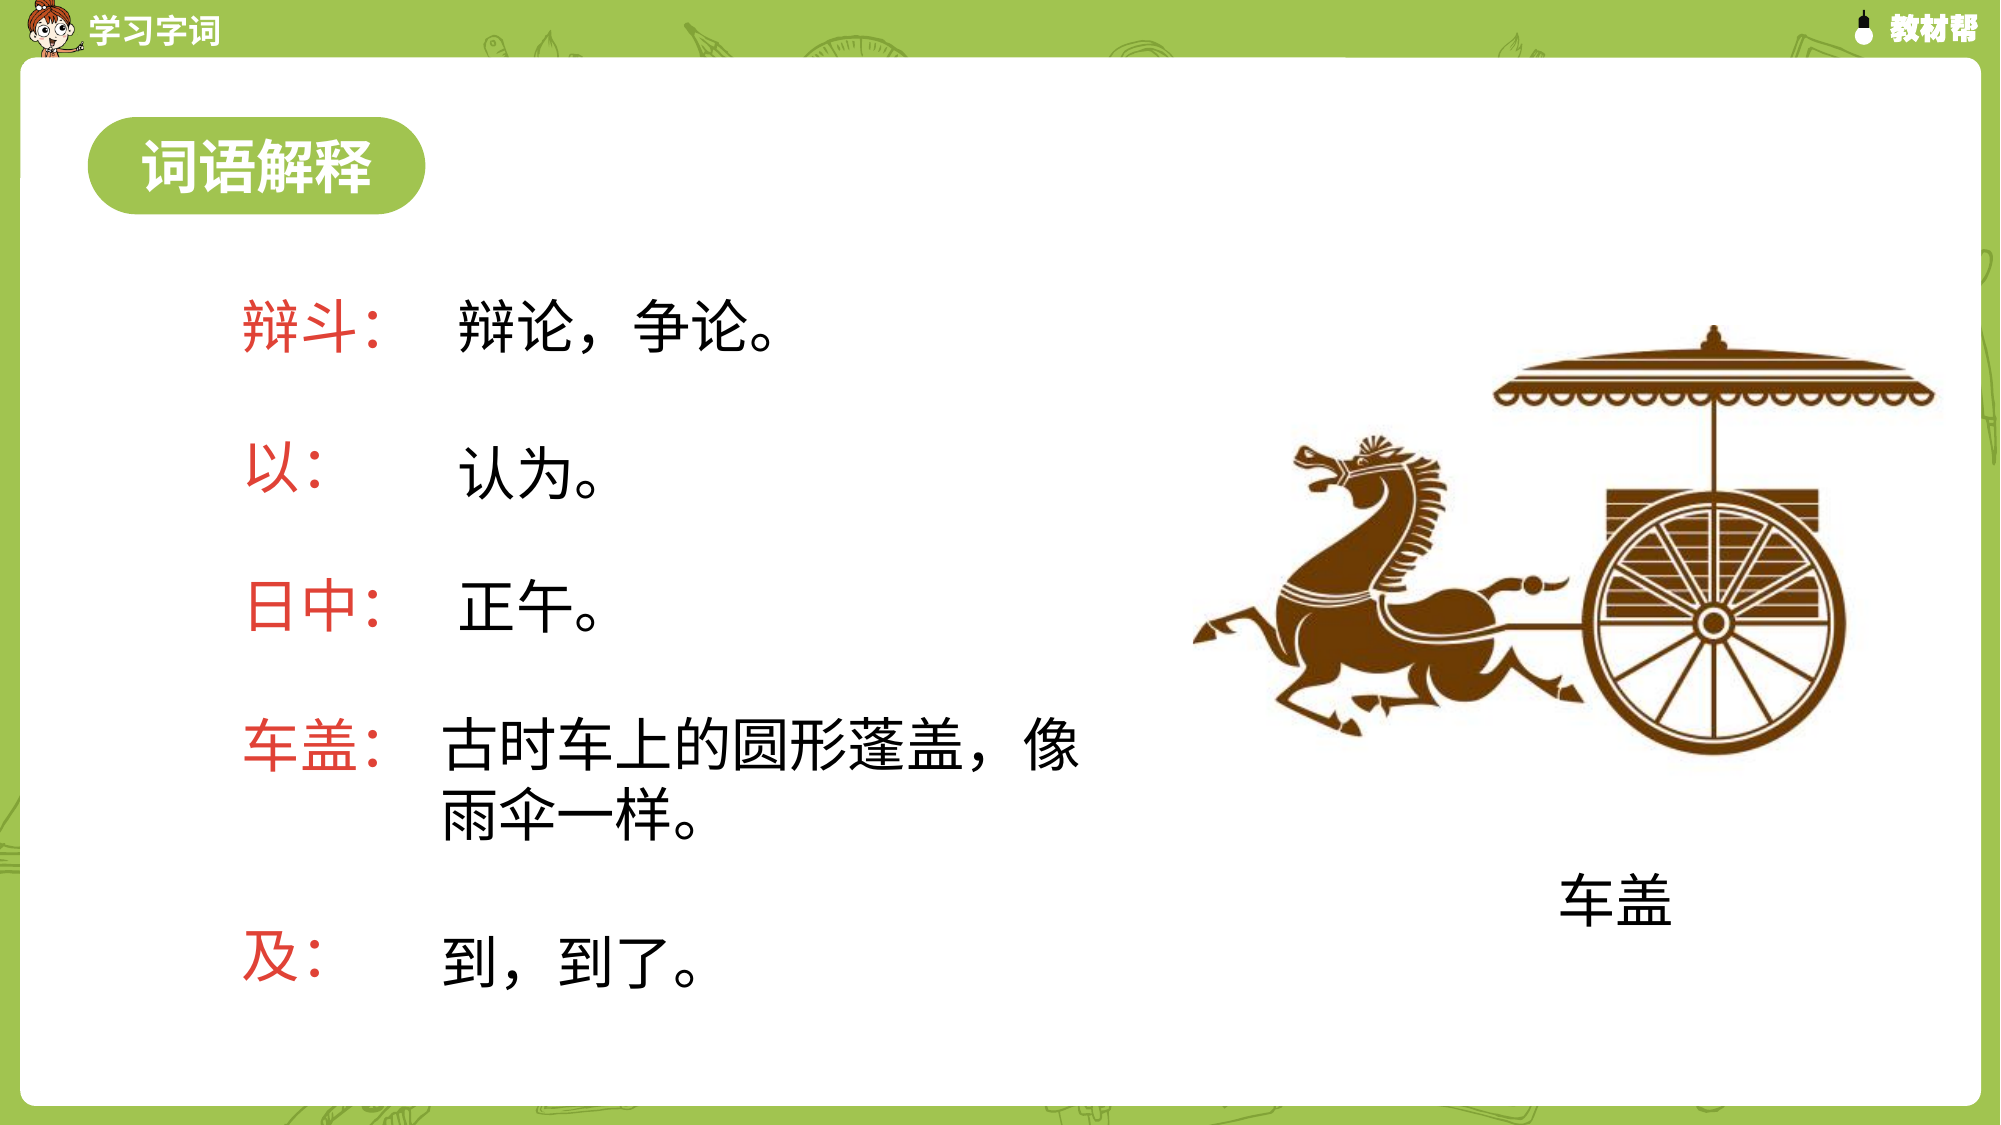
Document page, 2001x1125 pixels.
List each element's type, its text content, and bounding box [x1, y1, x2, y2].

text_box 辩论，争论。 [443, 282, 959, 368]
text_box 车盖 [1542, 856, 1799, 942]
text_box 到，到了。 [425, 918, 941, 1004]
text_box 词语解释 [87, 117, 426, 215]
text_box 古时车上的圆形蓬盖，像雨伞一样。 [425, 700, 1129, 856]
text_box 认为。 [443, 429, 624, 515]
picture [23, 0, 84, 63]
text_box 正午。 [443, 562, 645, 648]
text_box 辩斗： 以： 日中： 车盖： 及： [227, 282, 409, 997]
picture [1192, 325, 1975, 787]
